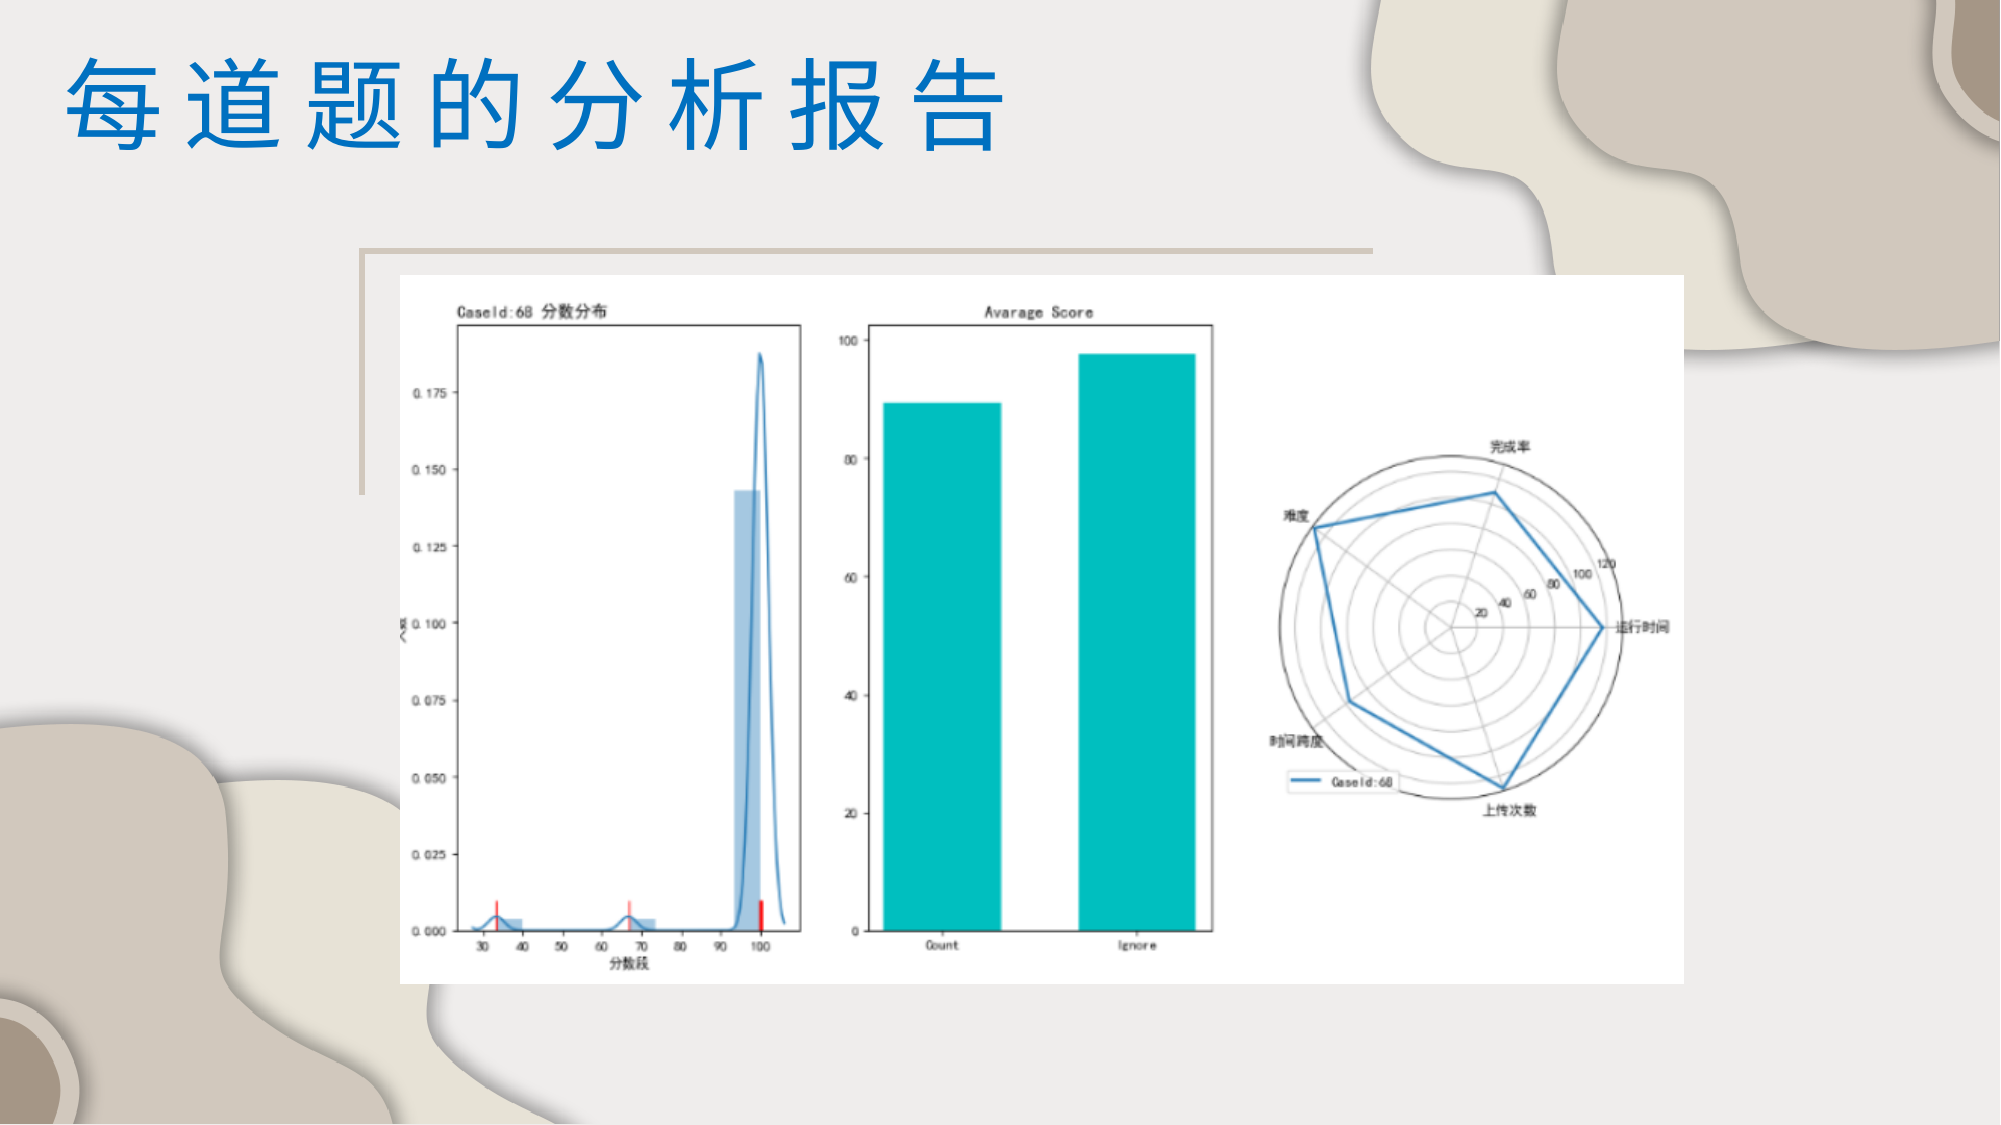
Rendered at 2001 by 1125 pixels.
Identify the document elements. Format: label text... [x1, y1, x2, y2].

picture [0, 0, 2000, 1125]
text_box 每道题的分析报告 [63, 42, 1299, 163]
